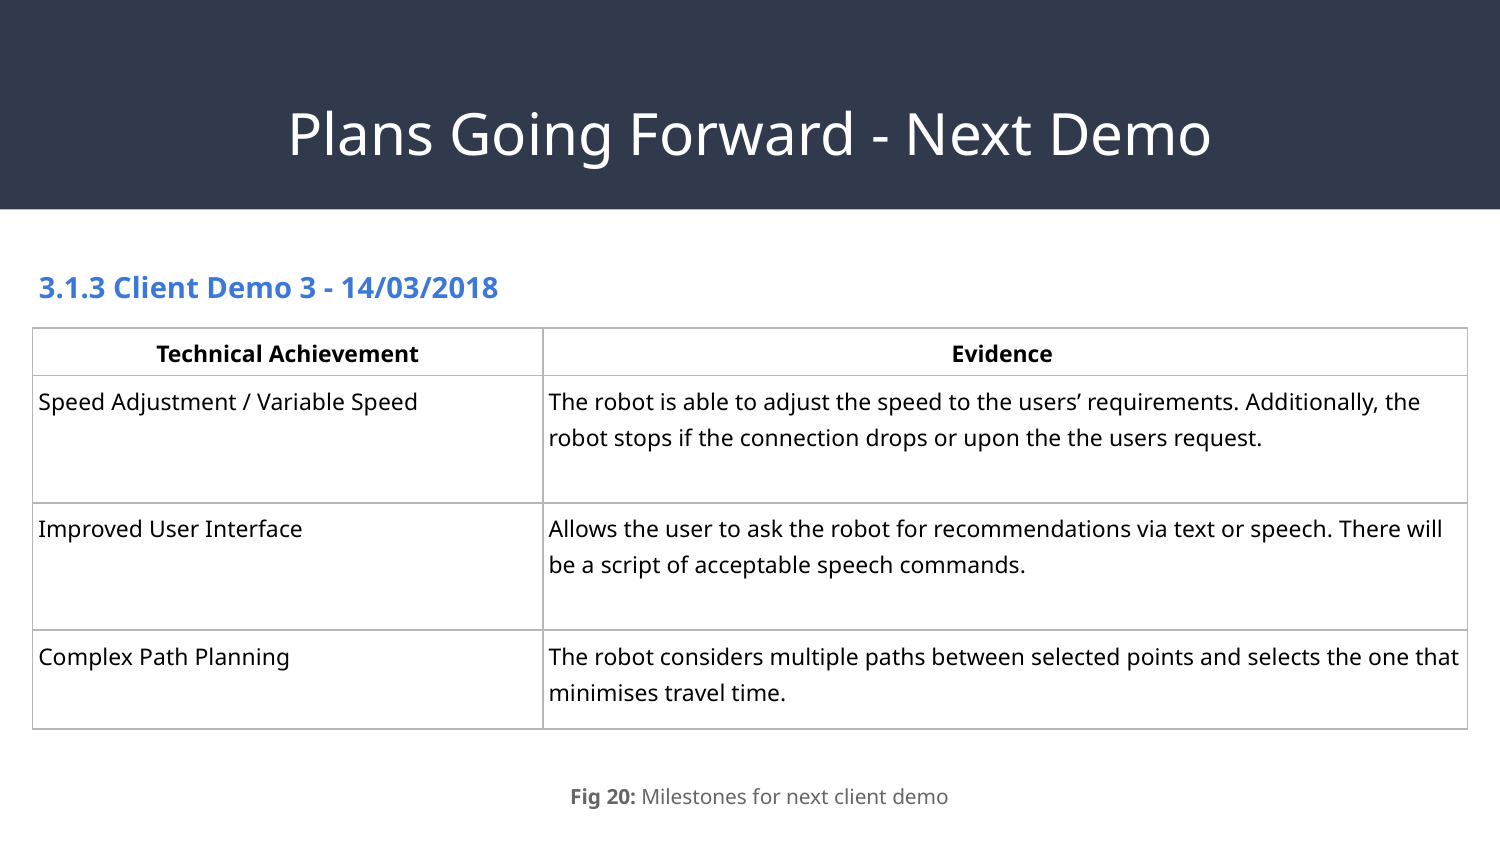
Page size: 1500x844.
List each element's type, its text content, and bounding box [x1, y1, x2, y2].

table_cell Allows the user to ask the robot for recommendations via text or speech. There will be a script of acceptable speech commands. [544, 504, 1467, 629]
table_cell Speed Adjustment / Variable Speed [33, 376, 542, 502]
table_cell Complex Path Planning [33, 631, 542, 728]
table_cell Improved User Interface [33, 504, 542, 629]
title Plans Going Forward - Next Demo [51, 82, 1449, 185]
table_cell The robot is able to adjust the speed to the users’ requirements. Additionally, the robot stops if the connection drops or upon the the users request. [544, 376, 1467, 502]
table_cell The robot considers multiple paths between selected points and selects the one that minimises travel time. [544, 631, 1467, 728]
text_box Fig 20: Milestones for next client demo [159, 768, 1360, 817]
text_box 3.1.3 Client Demo 3 - 14/03/2018 [24, 256, 515, 313]
table_header Evidence [544, 329, 1467, 375]
table_header Technical Achievement [33, 329, 542, 375]
